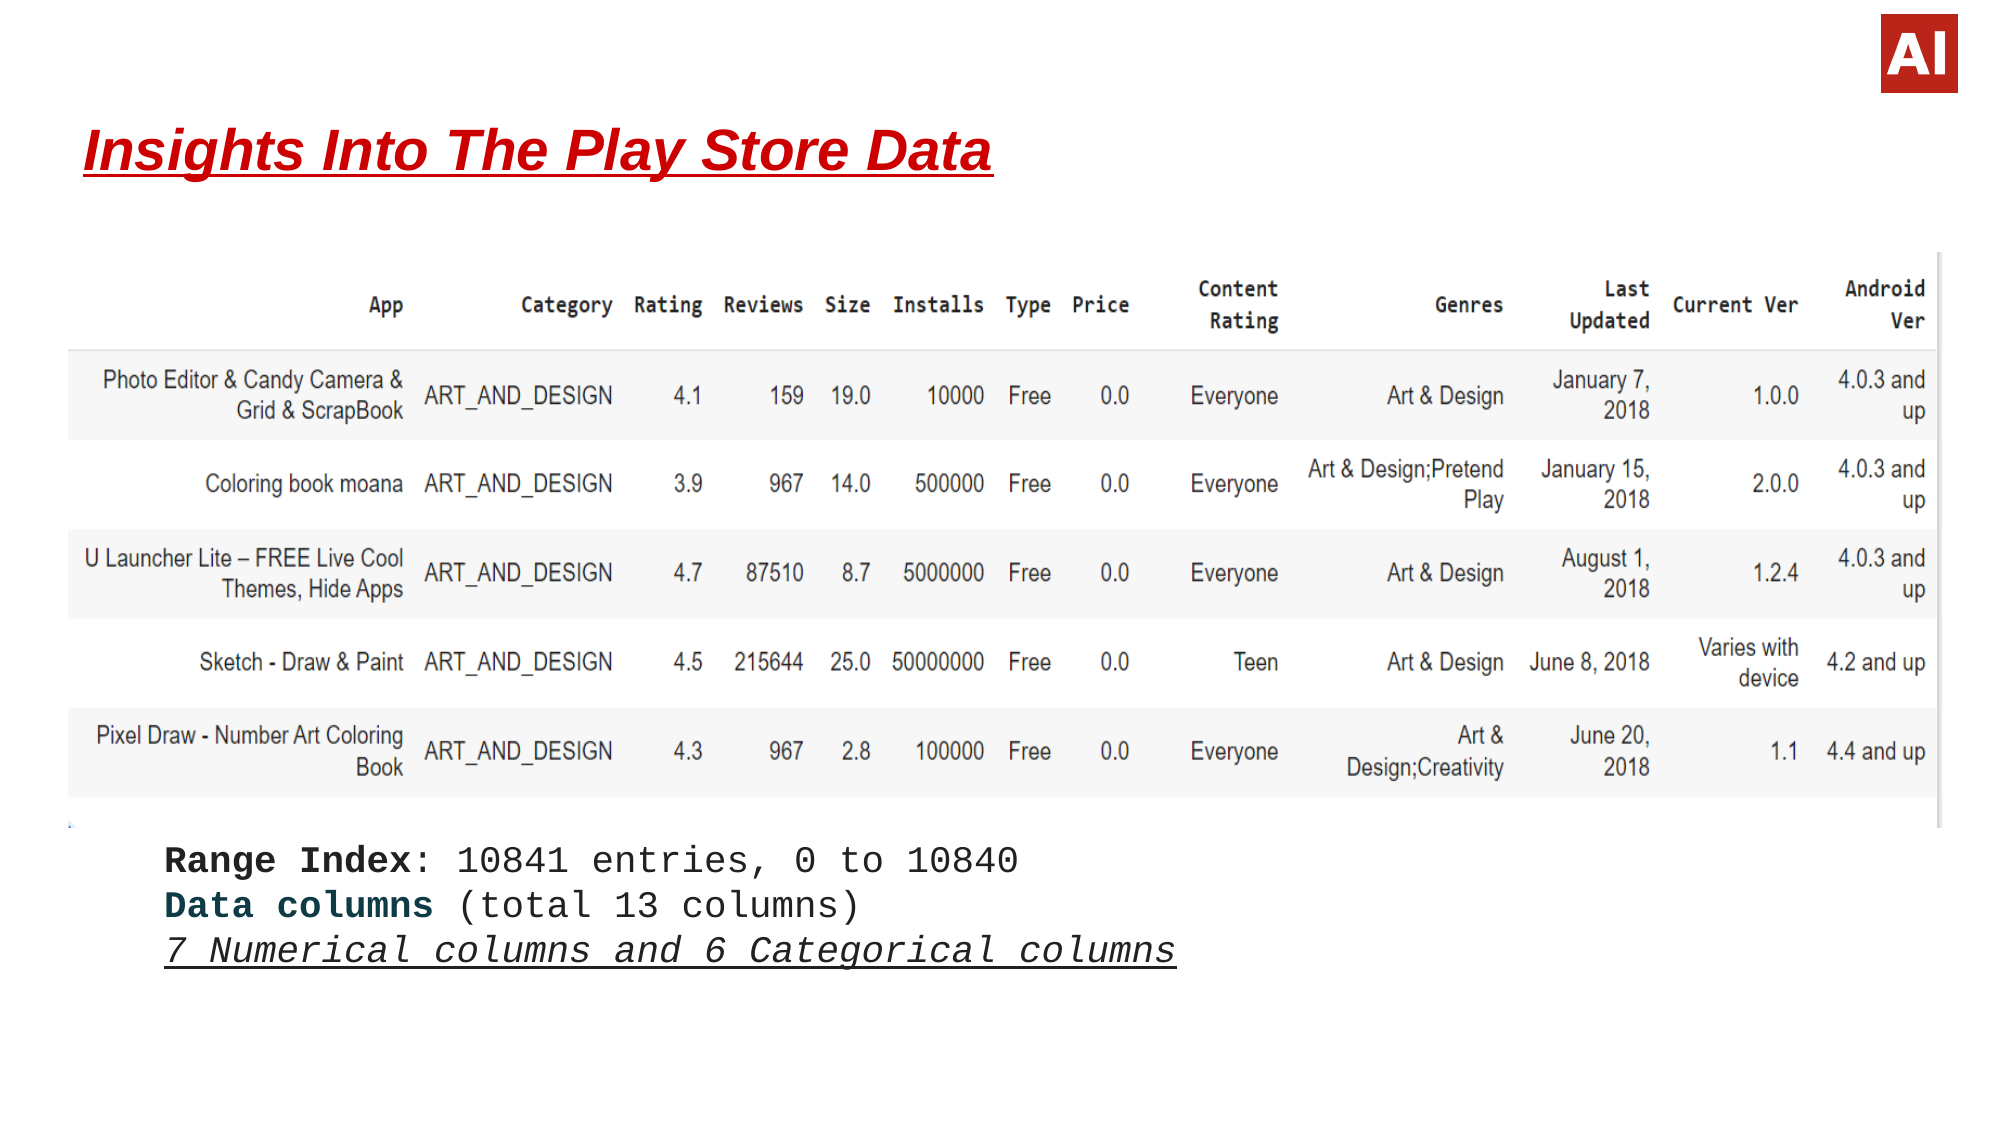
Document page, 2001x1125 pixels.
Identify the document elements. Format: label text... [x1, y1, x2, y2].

picture [1881, 14, 1958, 93]
picture [67, 251, 1945, 829]
title Insights Into The Play Store Data [68, 97, 1932, 223]
text_box Range Index: 10841 entries, 0 to 10840 Data columns (total 13 columns) 7 Numerical columns and 6 Categorical columns [149, 838, 1945, 978]
